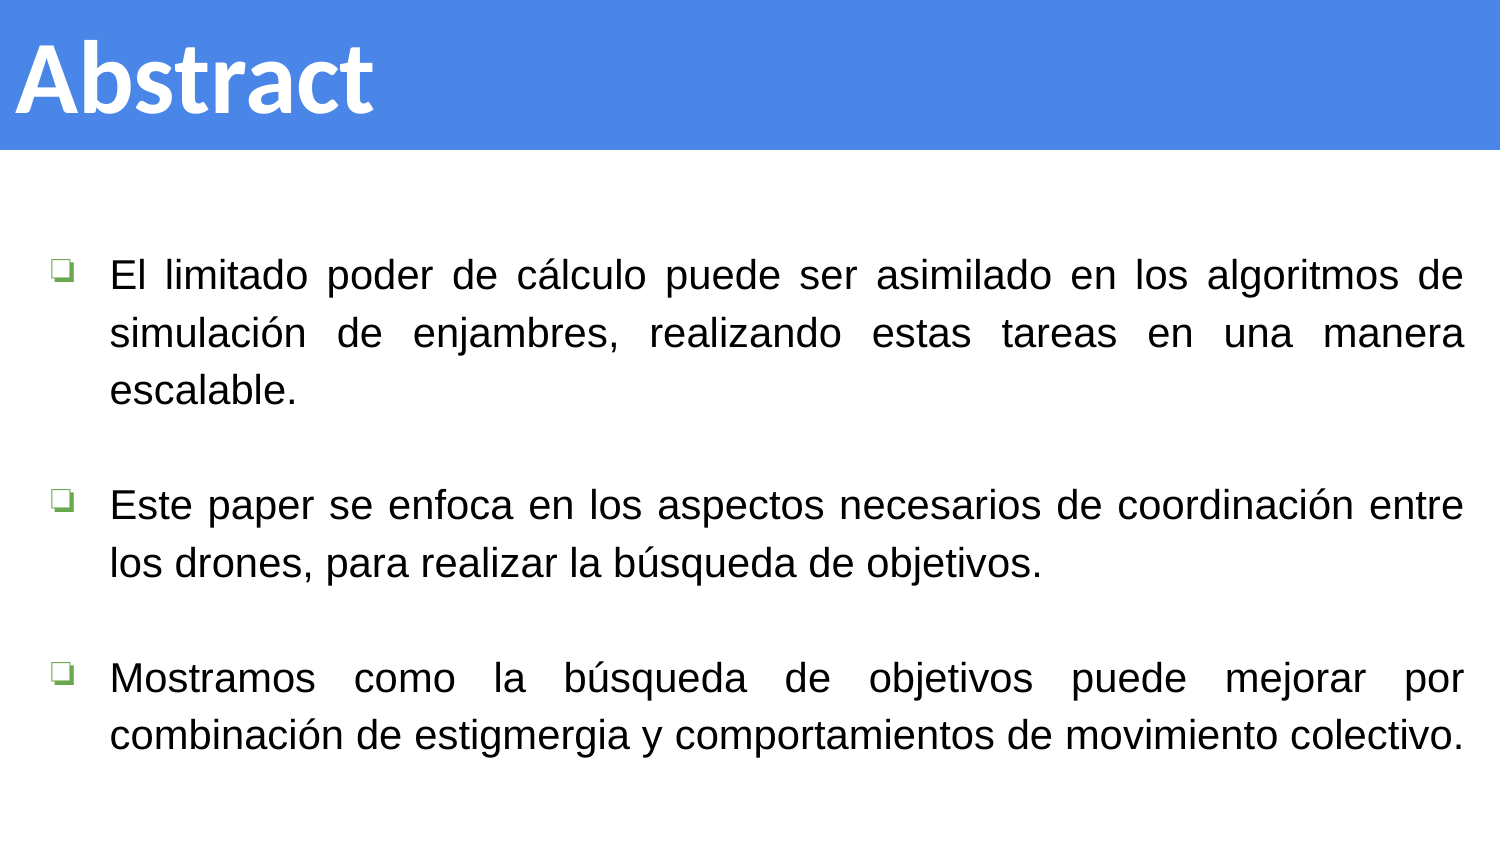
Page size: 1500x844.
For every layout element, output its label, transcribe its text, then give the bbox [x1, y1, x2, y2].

title Abstract [0, 0, 1500, 150]
text_box El limitado poder de cálculo puede ser asimilado en los algoritmos de simulación de enjambres, realizando estas tareas en una manera escalable. Este paper se enfoca en los aspectos necesarios de coordinación entre los drones, para realizar la búsqueda de objetivos. Mostramos como la búsqueda de objetivos puede mejorar por combinación de estigmergia y comportamientos de movimiento colectivo. [19, 200, 1481, 799]
